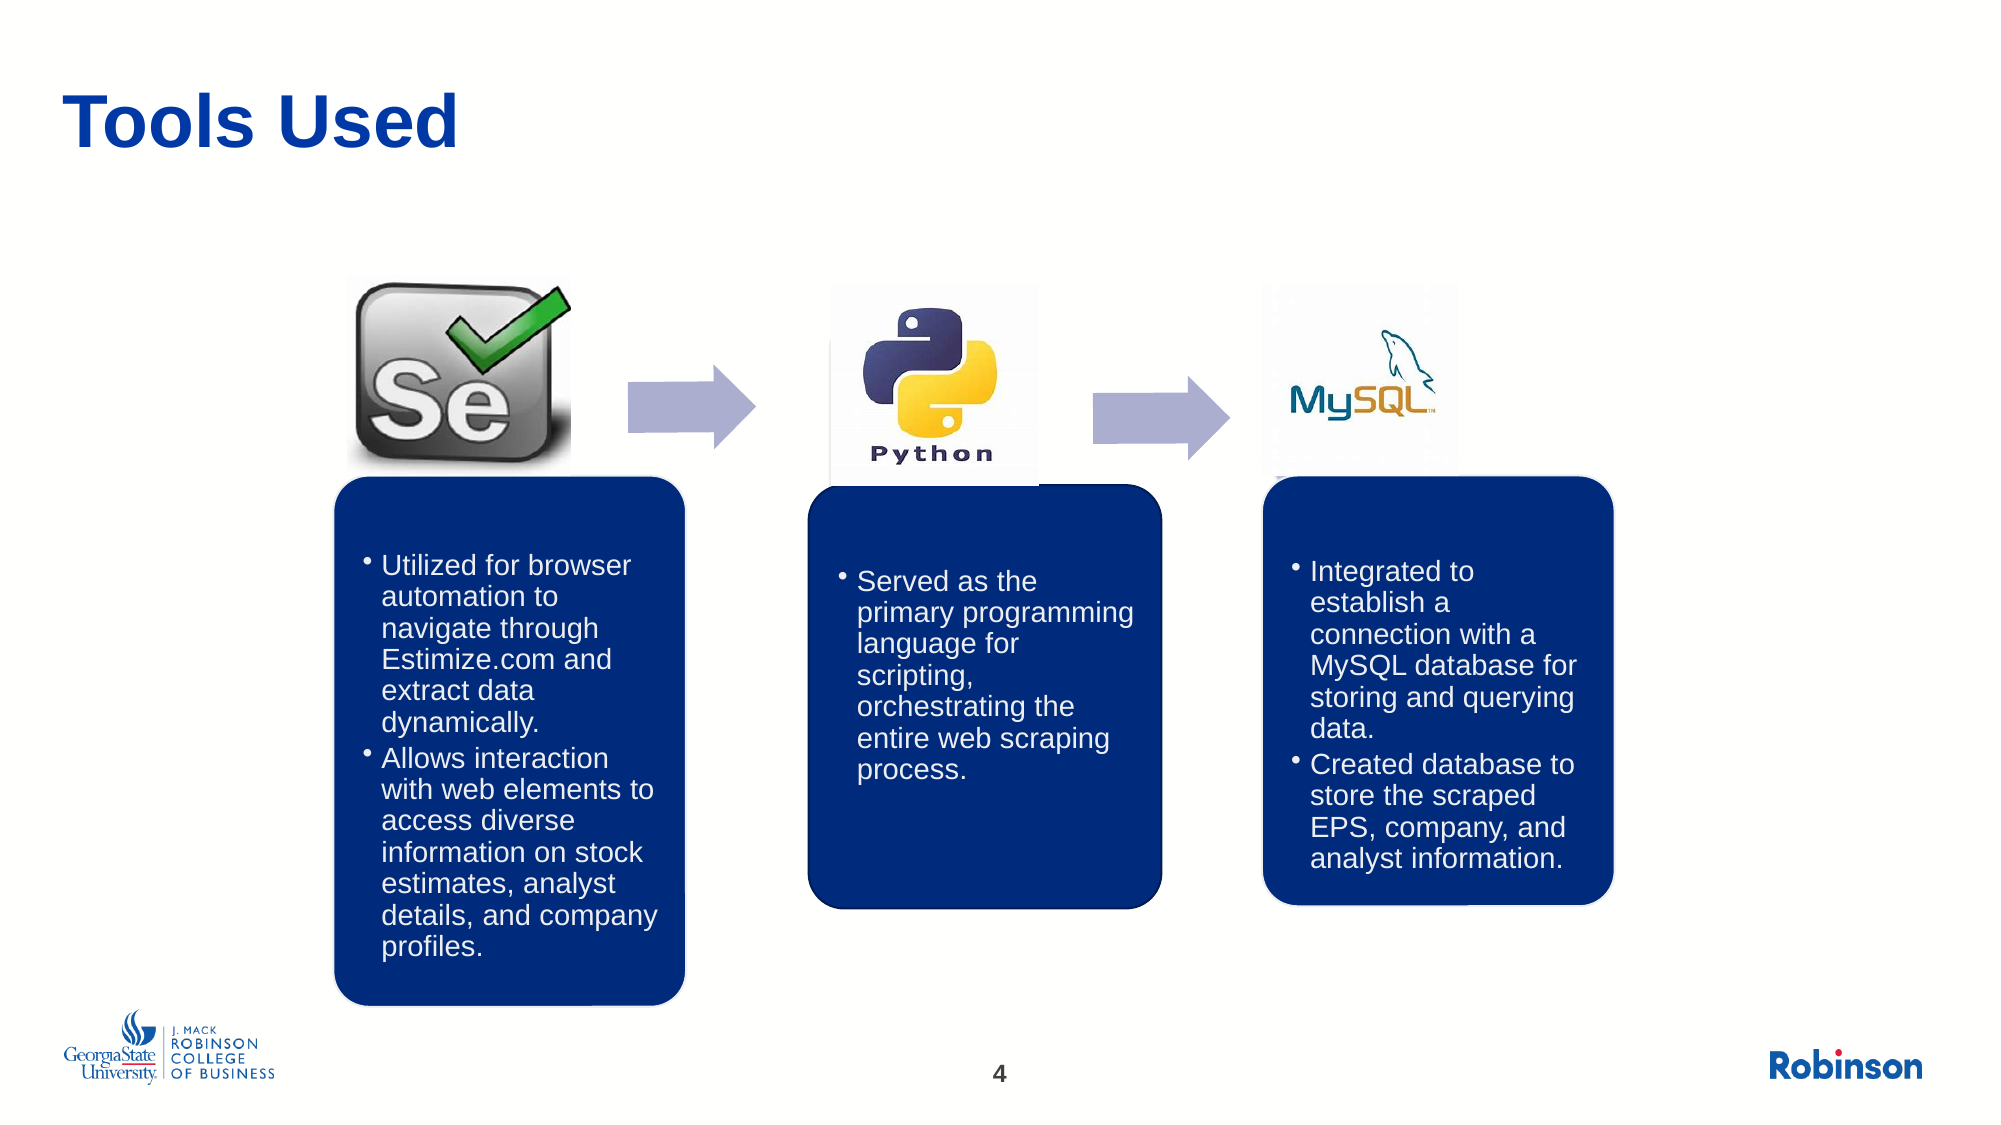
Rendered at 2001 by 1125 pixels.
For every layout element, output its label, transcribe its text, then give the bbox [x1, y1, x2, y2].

picture [64, 1009, 274, 1085]
slide_number 4 [774, 1042, 1225, 1103]
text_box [347, 275, 1459, 486]
picture [1770, 1049, 1922, 1079]
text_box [333, 117, 1667, 1007]
title Tools Used [62, 82, 1938, 164]
